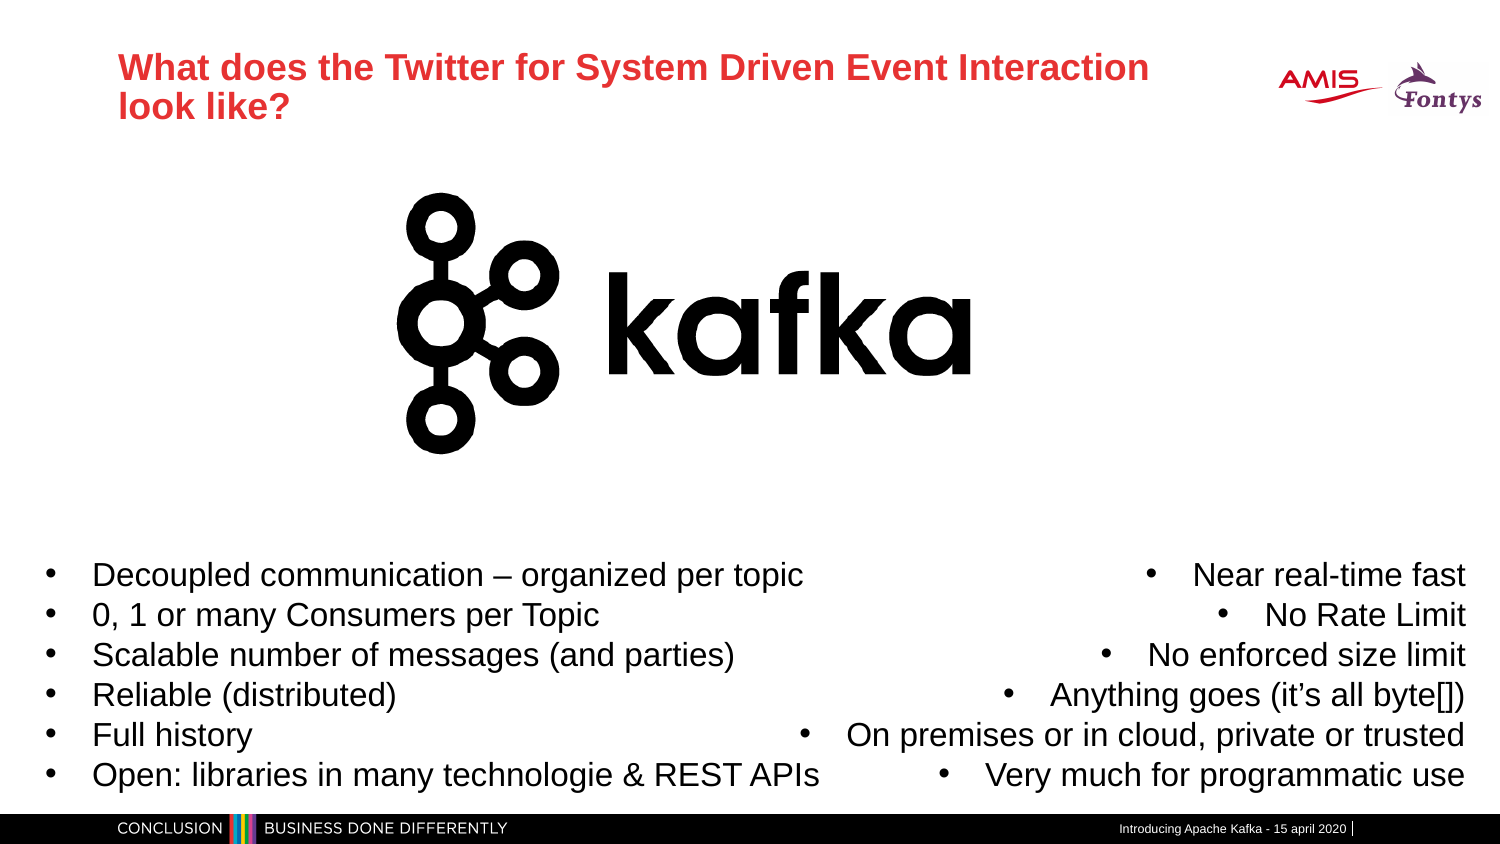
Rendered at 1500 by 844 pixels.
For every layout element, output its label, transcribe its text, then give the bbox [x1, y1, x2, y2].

picture [1205, 58, 1489, 116]
picture [239, 814, 1500, 844]
text_box Near real-time fast No Rate Limit No enforced size limit Anything goes (it’s all byte[]) On premises or in cloud, private or trusted Very much for programmatic use [799, 553, 1467, 793]
picture [0, 814, 236, 844]
picture [354, 150, 1012, 496]
footer Introducing Apache Kafka - 15 april 2020 [814, 820, 1347, 839]
text_box Decoupled communication – organized per topic 0, 1 or many Consumers per Topic Scalable number of messages (and parties) Reliable (distributed) Full history Open: libraries in many technologie & REST APIs [45, 553, 799, 793]
title What does the Twitter for System Driven Event Interaction look like? [118, 47, 1205, 130]
